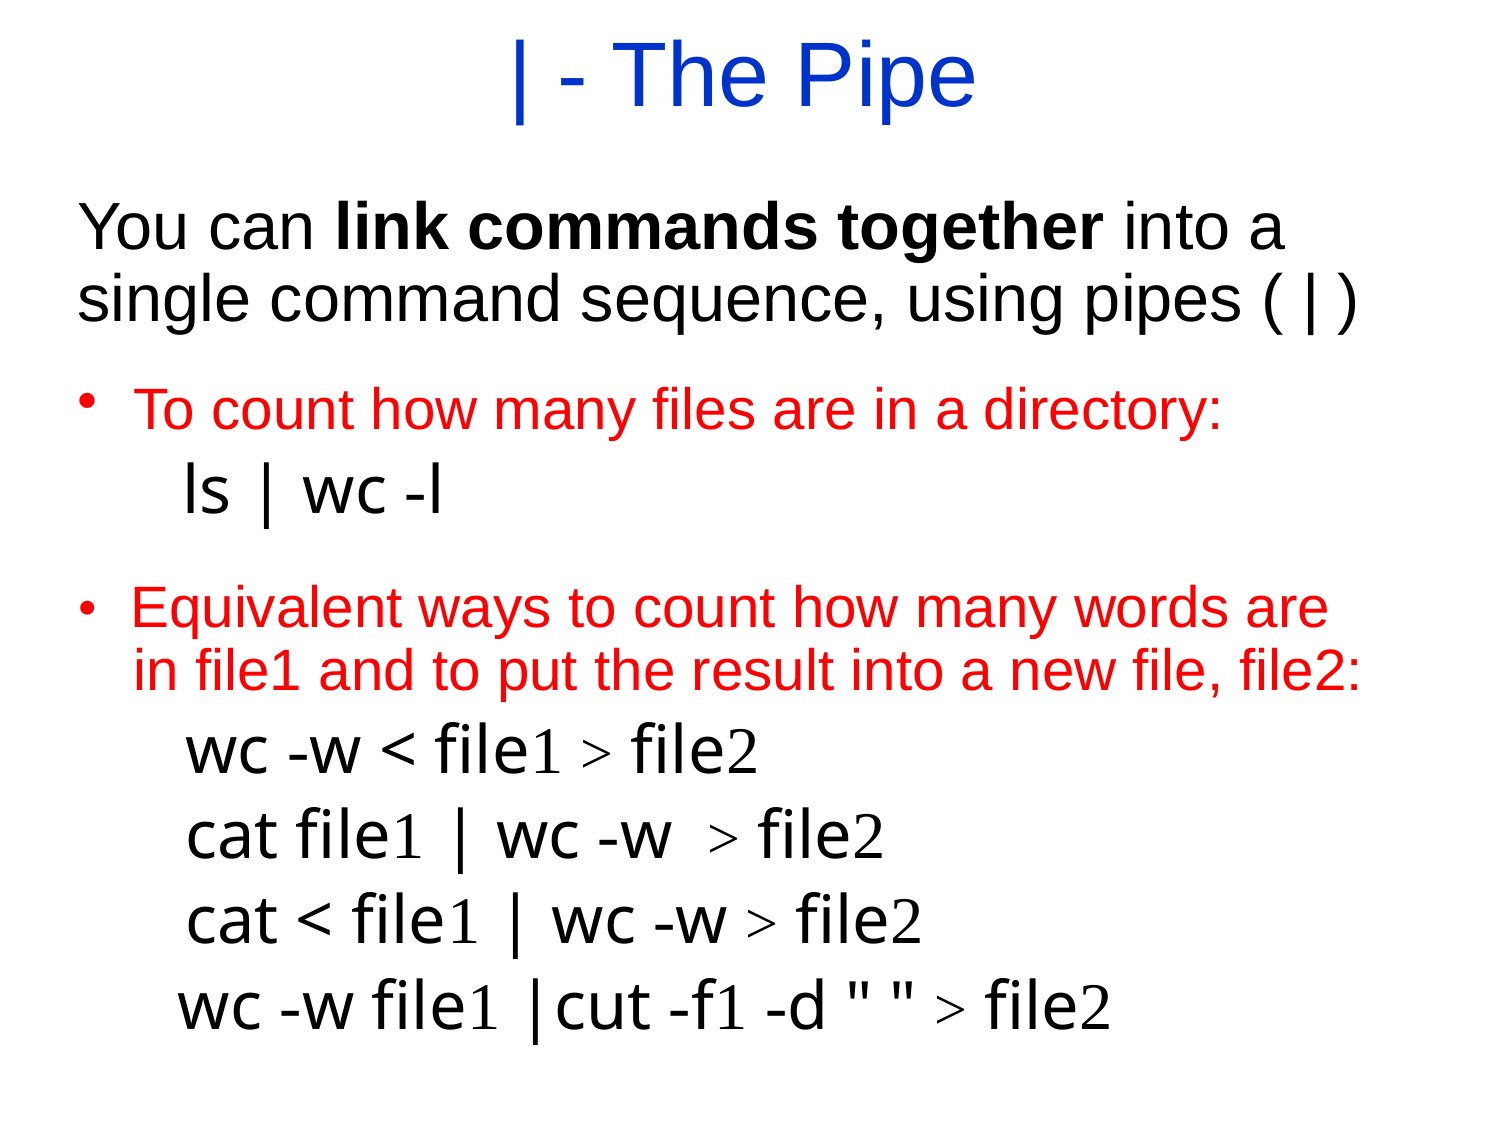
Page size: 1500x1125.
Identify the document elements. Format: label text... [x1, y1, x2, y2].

title | - The Pipe [112, 6, 1376, 133]
list You can link commands together into a single command sequence, using pipes ( | ) To count how many files are in a directory: ls | wc -l • Equivalent ways to count how many words are in file1 and to put the result into a new file, file2: wc -w < file1 > file2 cat file1 | wc -w > file2 cat < file1 | wc -w > file2 wc -w file1 |cut -f1 -d " " > file2 [62, 184, 1389, 1107]
